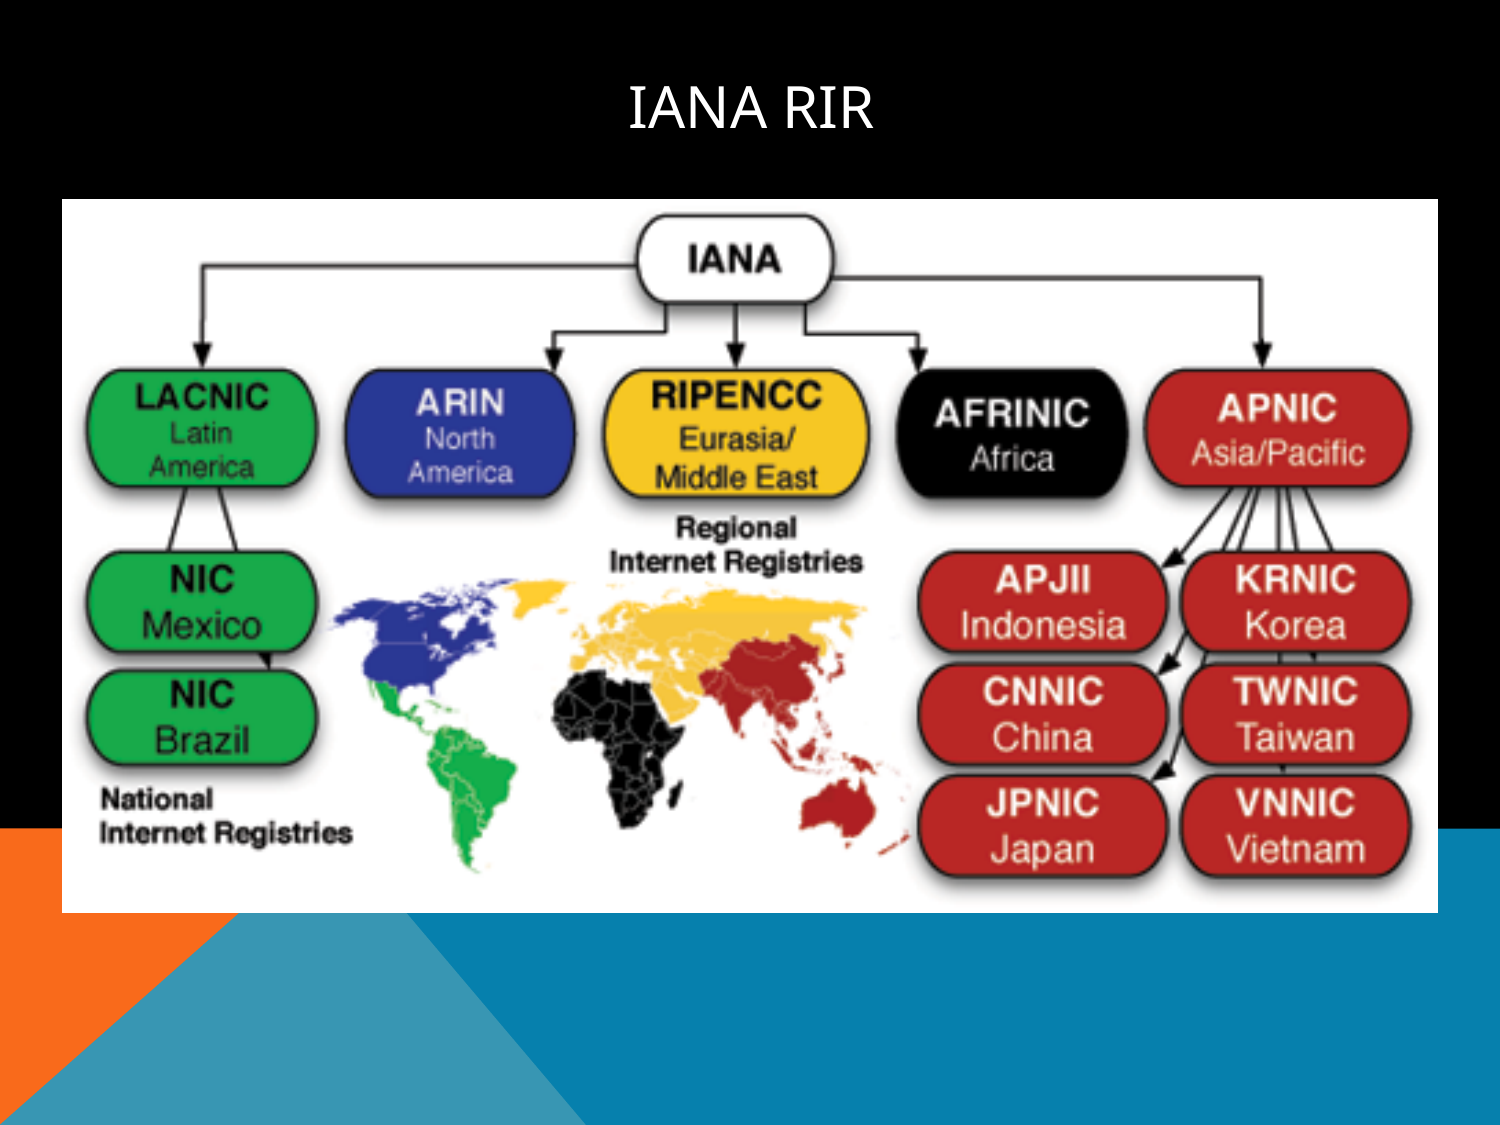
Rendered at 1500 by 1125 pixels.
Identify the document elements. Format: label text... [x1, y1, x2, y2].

title IANA RIR [135, 60, 1369, 150]
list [61, 199, 1438, 913]
